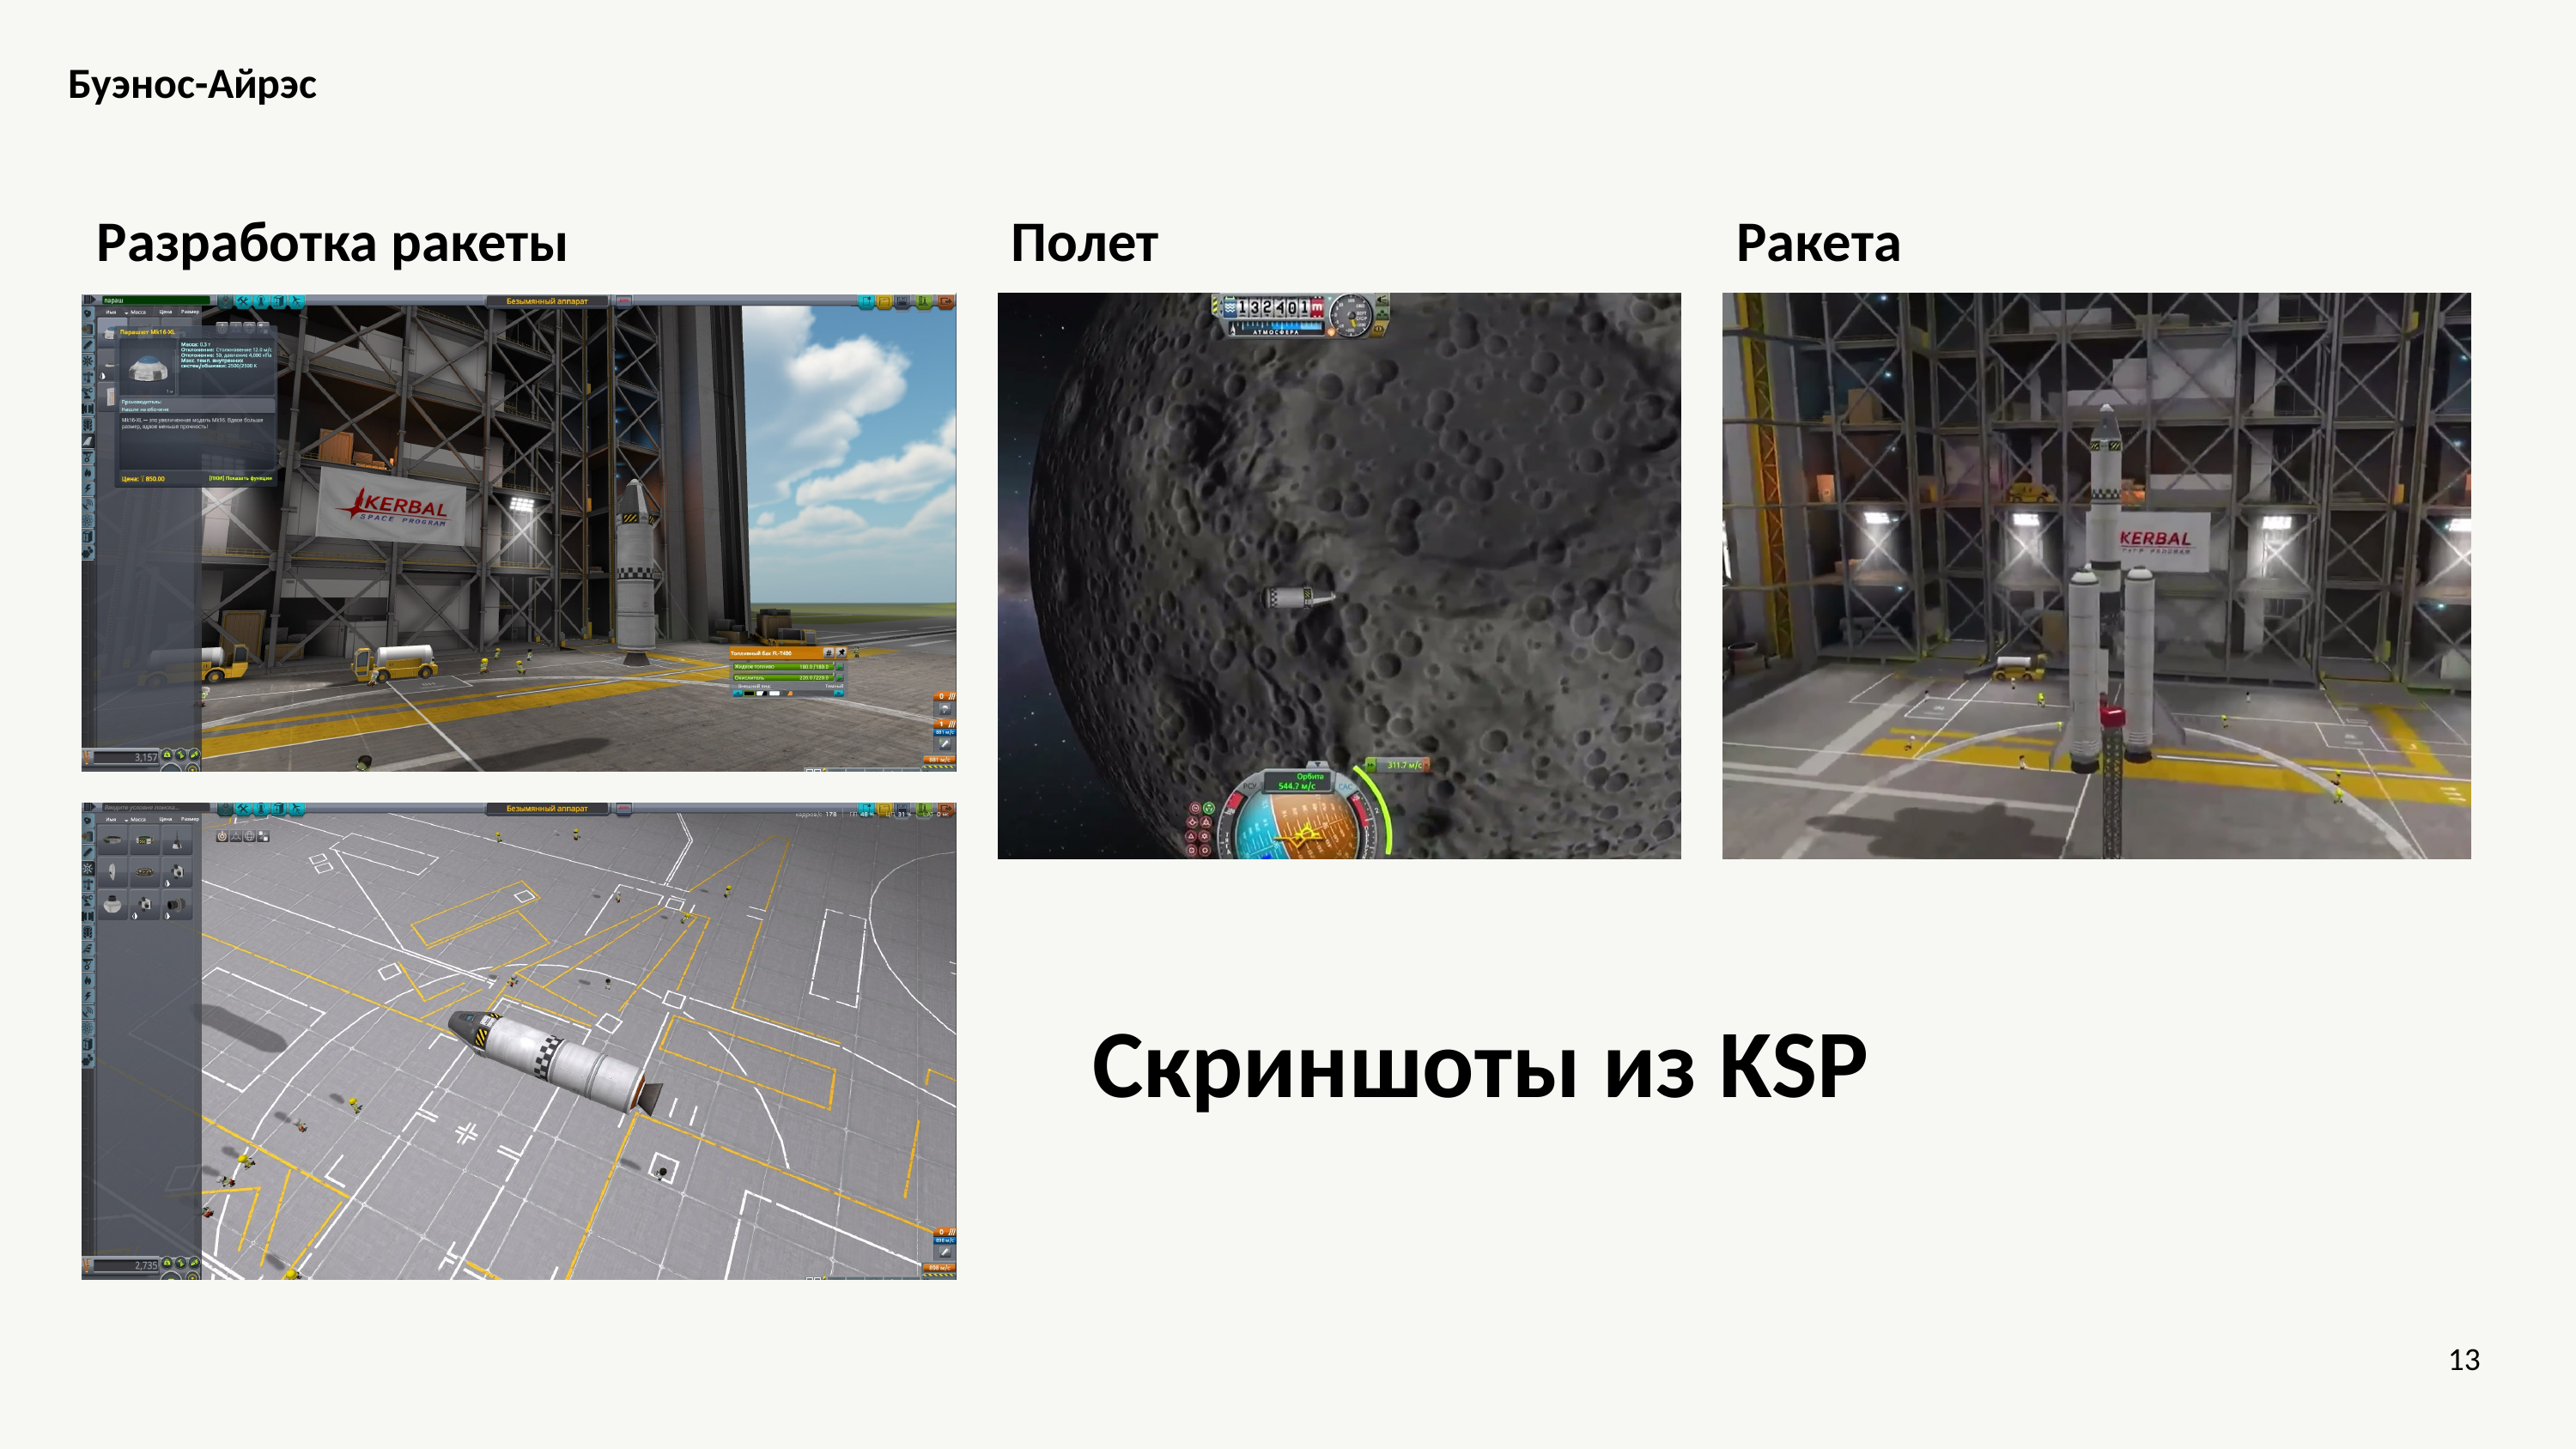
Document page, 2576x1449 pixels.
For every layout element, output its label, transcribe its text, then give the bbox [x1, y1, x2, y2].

text_box 13 [2435, 1331, 2494, 1384]
picture [82, 293, 957, 772]
text_box Разработка ракеты [83, 197, 583, 279]
text_box Скриншоты из KSP [1079, 994, 1905, 1124]
picture [998, 293, 1681, 859]
text_box Ракета [1723, 197, 1916, 279]
text_box Буэнос-Айрэс [55, 48, 670, 113]
picture [82, 803, 957, 1280]
picture [1722, 293, 2471, 859]
text_box Полет [998, 197, 1173, 279]
